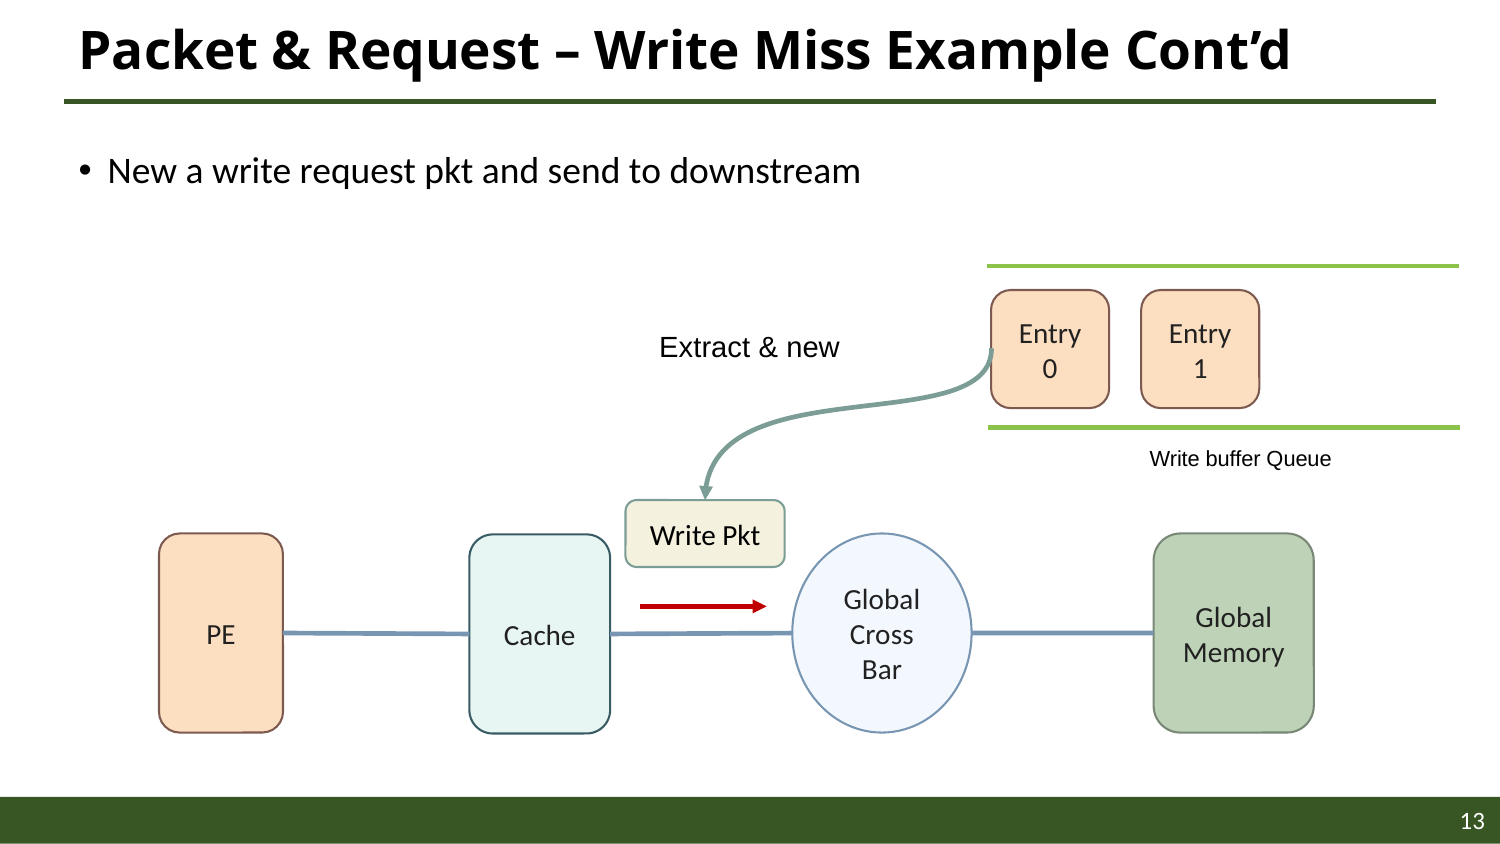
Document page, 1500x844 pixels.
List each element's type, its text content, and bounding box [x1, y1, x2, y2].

slide_number 13 [1162, 796, 1500, 842]
text_box Entry 1 [1140, 288, 1261, 410]
text_box Write buffer Queue [1134, 436, 1379, 478]
text_box Extract & new [644, 320, 875, 371]
footer [63, 796, 280, 842]
text_box Cache [468, 533, 612, 735]
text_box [705, 348, 992, 501]
text_box Global Cross Bar [791, 532, 973, 734]
text_box Write Pkt [624, 498, 786, 569]
title Packet & Request – Write Miss Example Cont’d [63, 16, 1437, 89]
text_box Global Memory [1152, 532, 1315, 734]
text_box New a write request pkt and send to downstream [63, 143, 1379, 343]
text_box PE [157, 532, 285, 734]
text_box Entry 0 [990, 288, 1111, 410]
